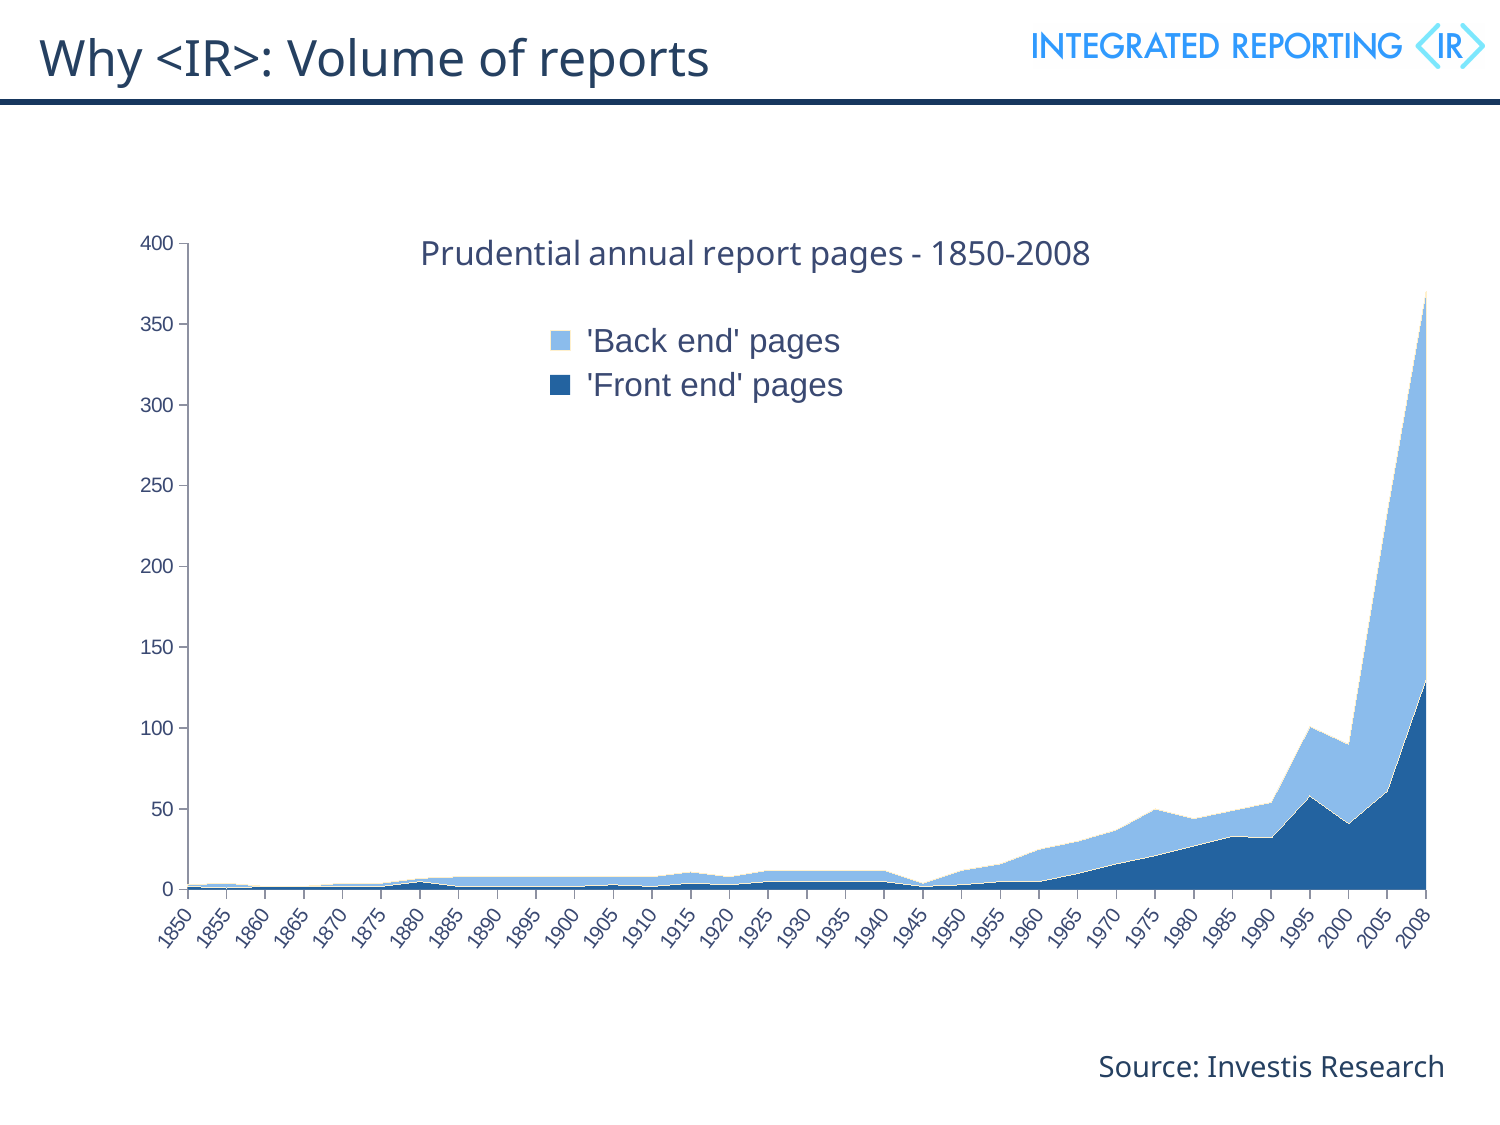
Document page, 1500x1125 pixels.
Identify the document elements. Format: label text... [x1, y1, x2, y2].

text_box Why <IR>: Volume of reports [24, 19, 869, 94]
chart [41, 195, 1471, 1024]
text_box Source: Investis Research [1083, 1041, 1461, 1091]
picture [1033, 23, 1485, 69]
